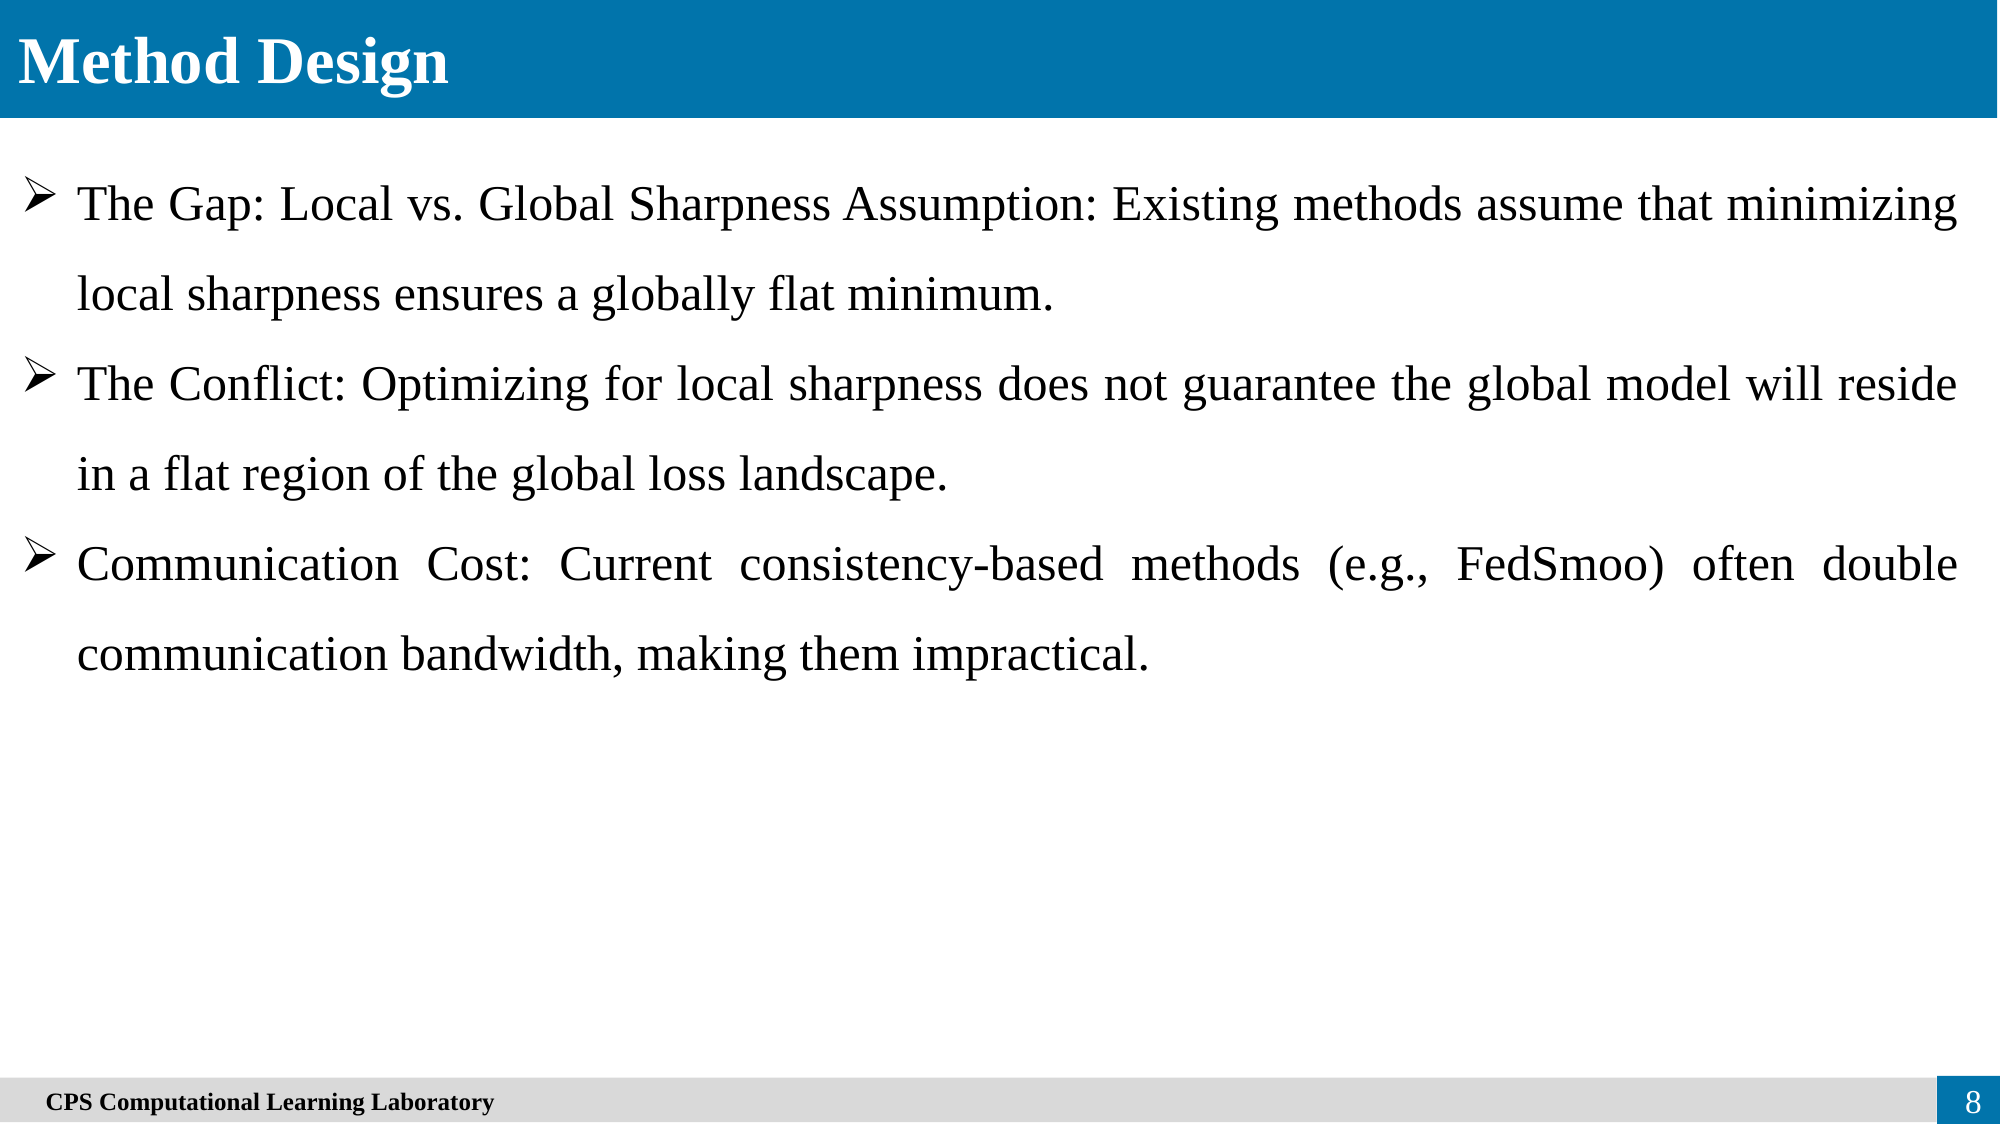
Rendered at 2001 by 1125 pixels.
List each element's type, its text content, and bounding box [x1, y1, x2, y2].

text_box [0, 1074, 2000, 1125]
text_box Method Design [3, 9, 1077, 104]
text_box [0, 0, 1998, 119]
text_box [1975, 1070, 1997, 1074]
text_box The Gap: Local vs. Global Sharpness Assumption: Existing methods assume that minimizing local sharpness ensures a globally flat minimum. The Conflict: Optimizing for local sharpness does not guarantee the global model will reside in a flat region of the global loss landscape. Communication Cost: Current consistency-based methods (e.g., FedSmoo) often double communication bandwidth, making them impractical. [5, 133, 1975, 1074]
